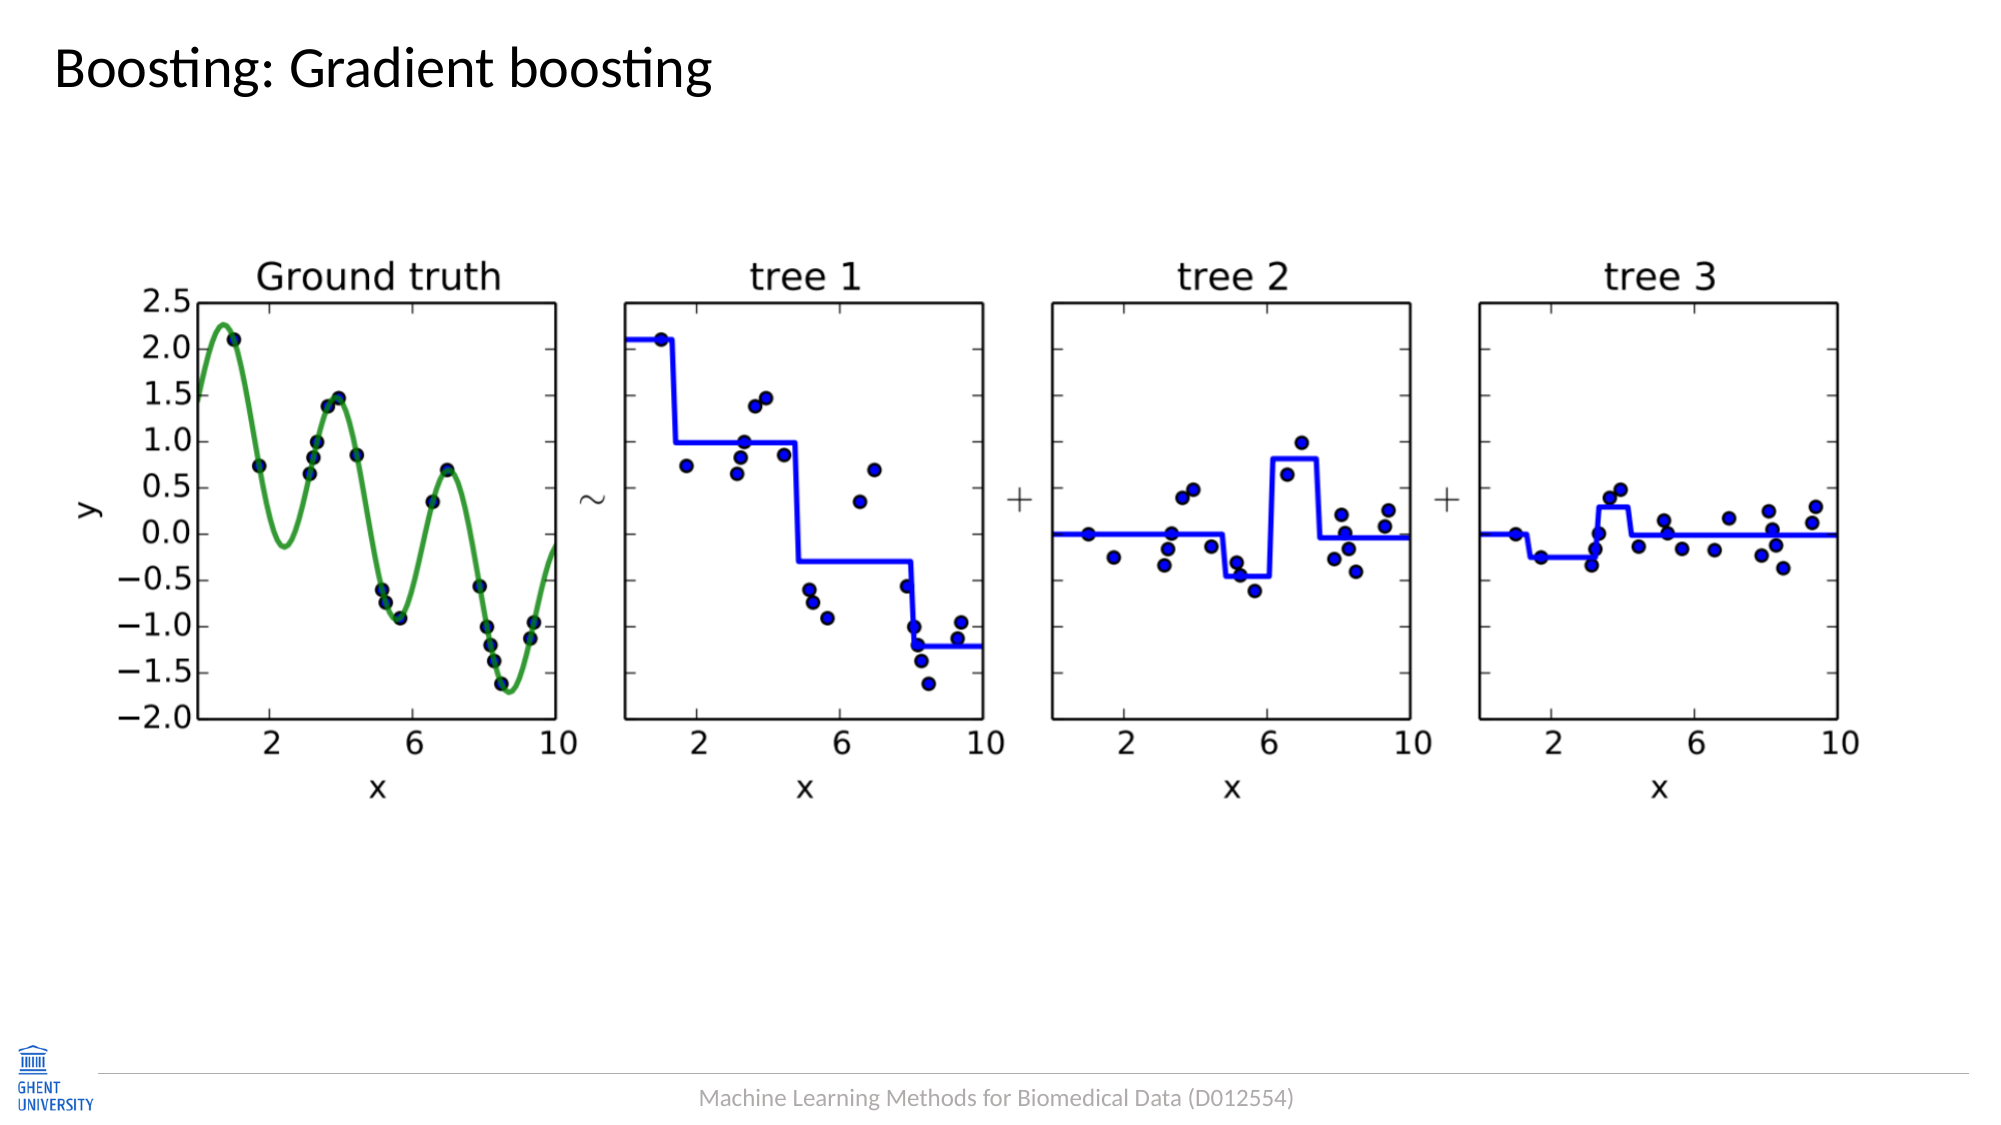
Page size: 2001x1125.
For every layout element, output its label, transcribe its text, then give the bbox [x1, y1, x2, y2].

text_box Boosting: Gradient boosting [39, 21, 1967, 107]
picture [38, 236, 1961, 867]
text_box Machine Learning Methods for Biomedical Data (D012554) [10, 1074, 1990, 1120]
picture [10, 1031, 101, 1118]
